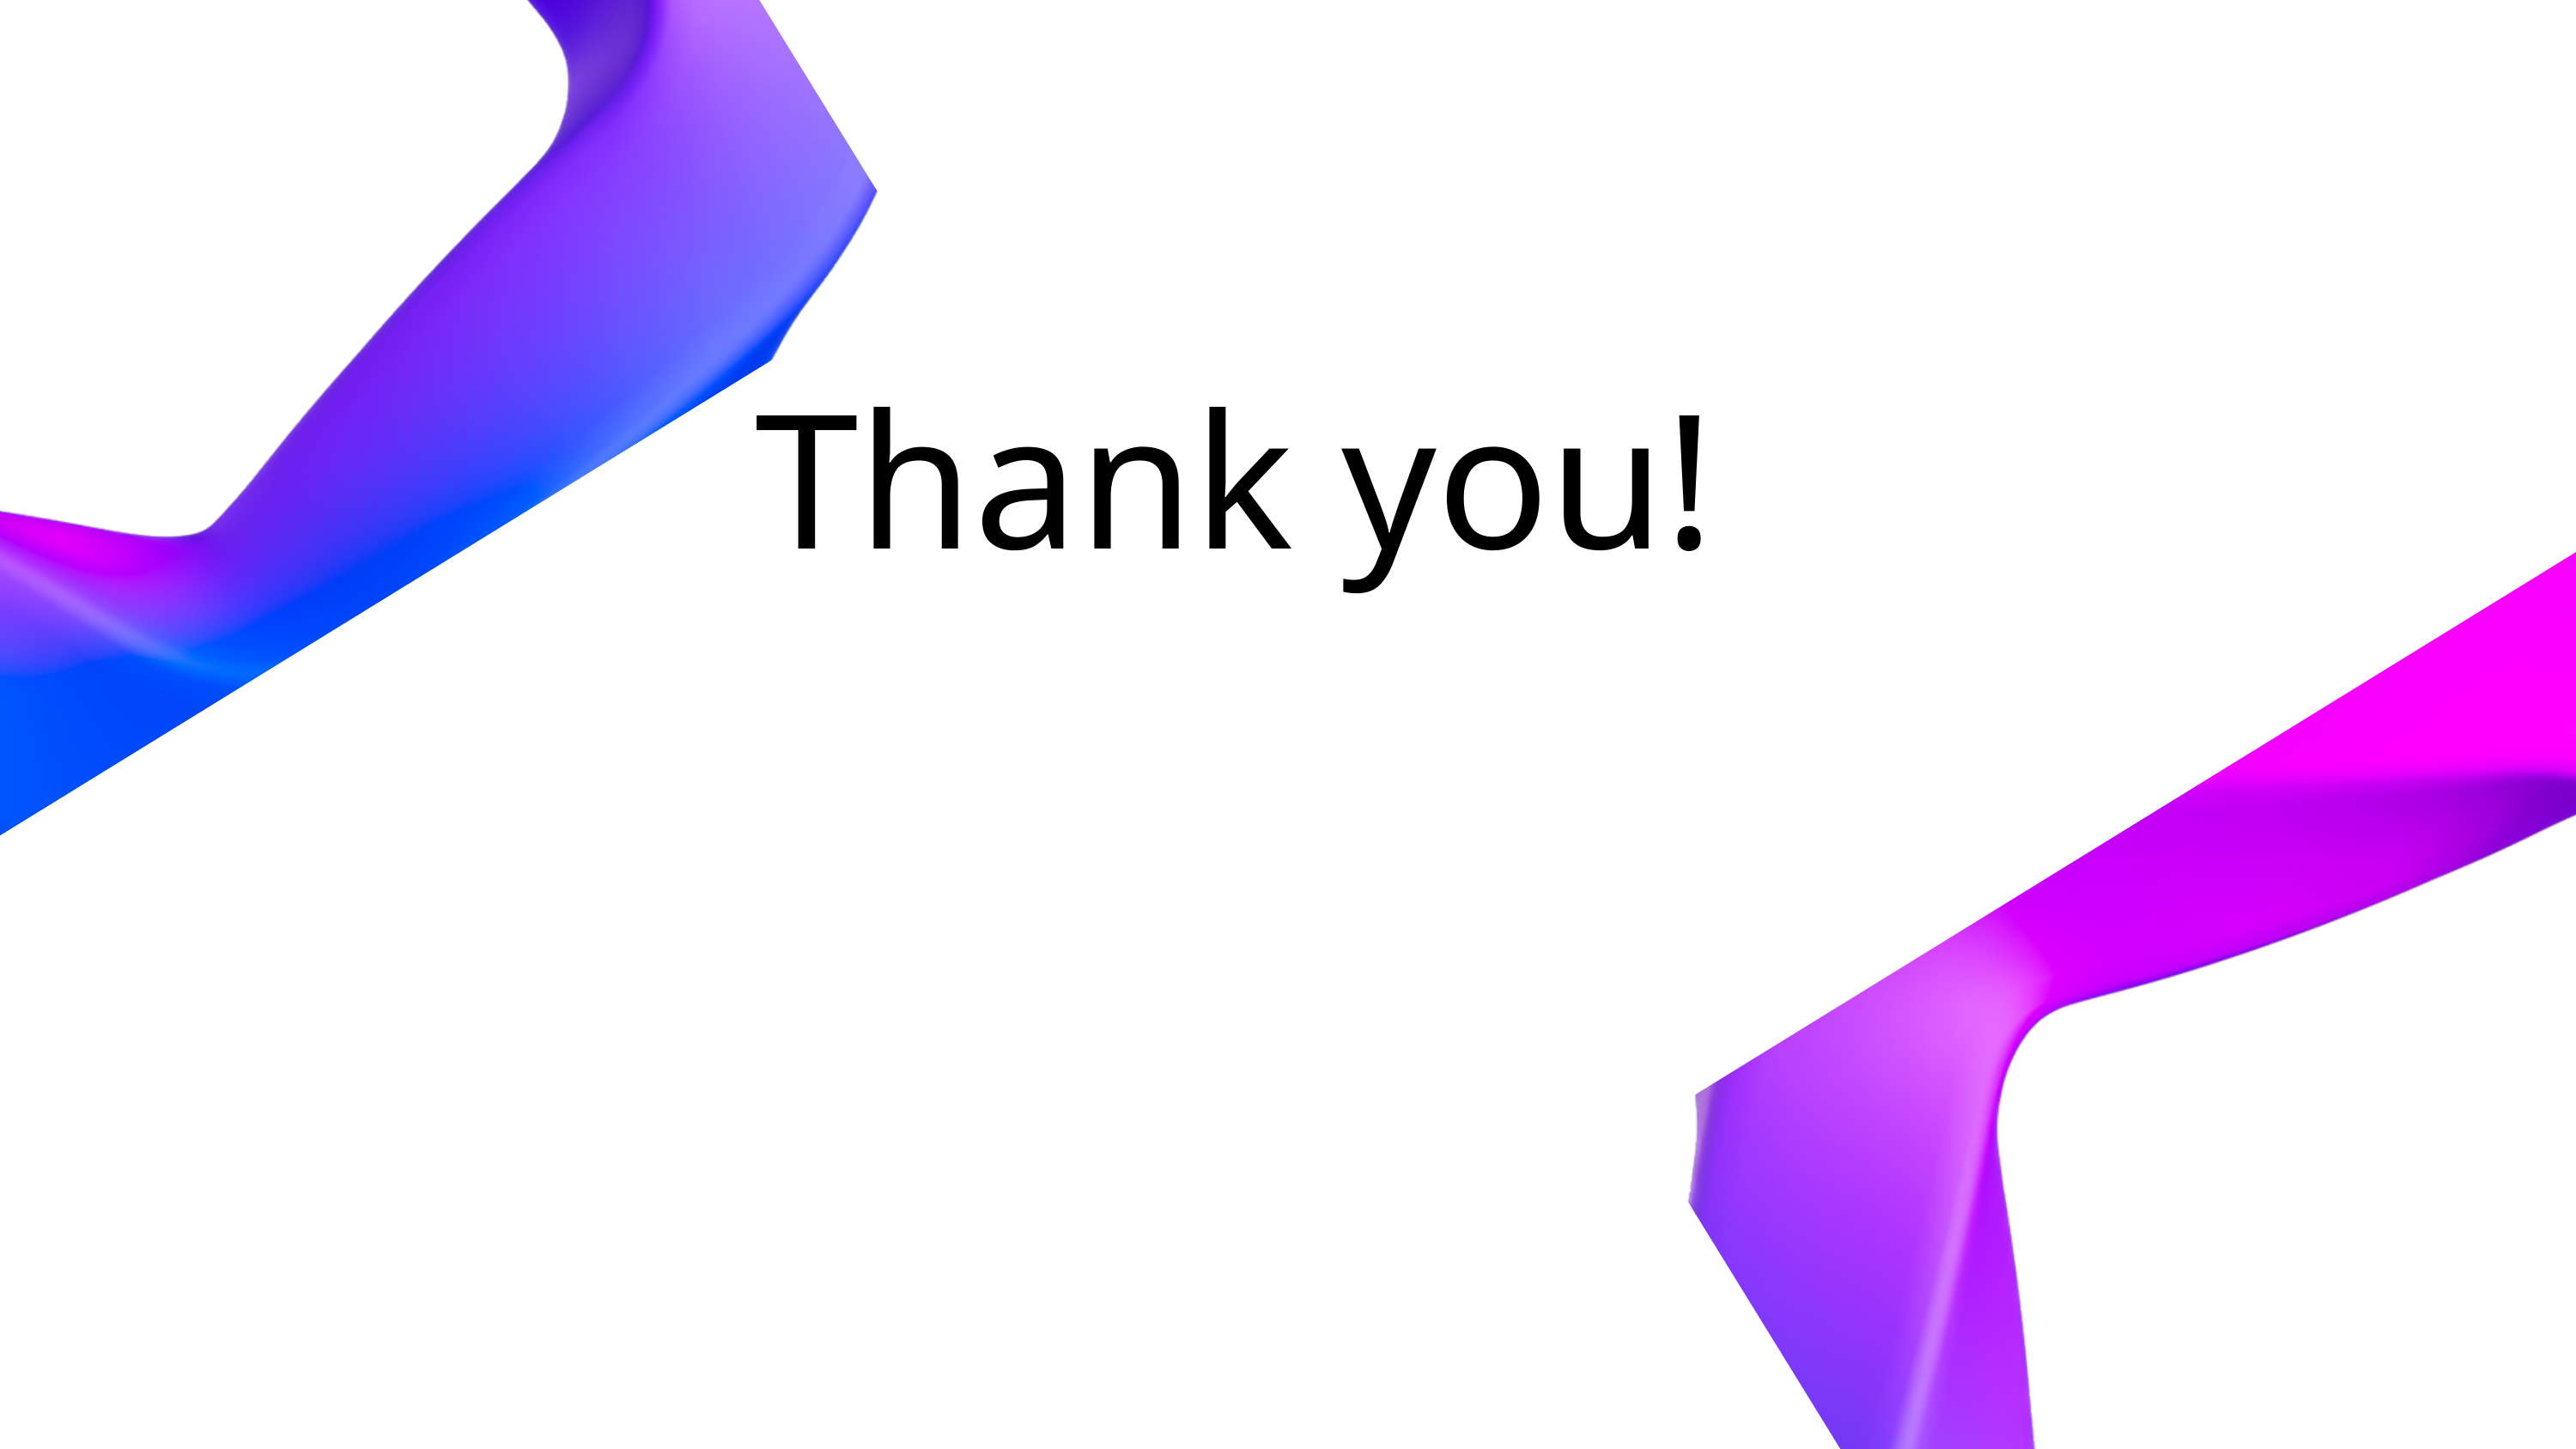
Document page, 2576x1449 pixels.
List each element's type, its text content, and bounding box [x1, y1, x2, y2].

text_box [0, 0, 924, 836]
text_box Thank you! [755, 362, 1947, 587]
text_box [1642, 552, 2576, 1449]
